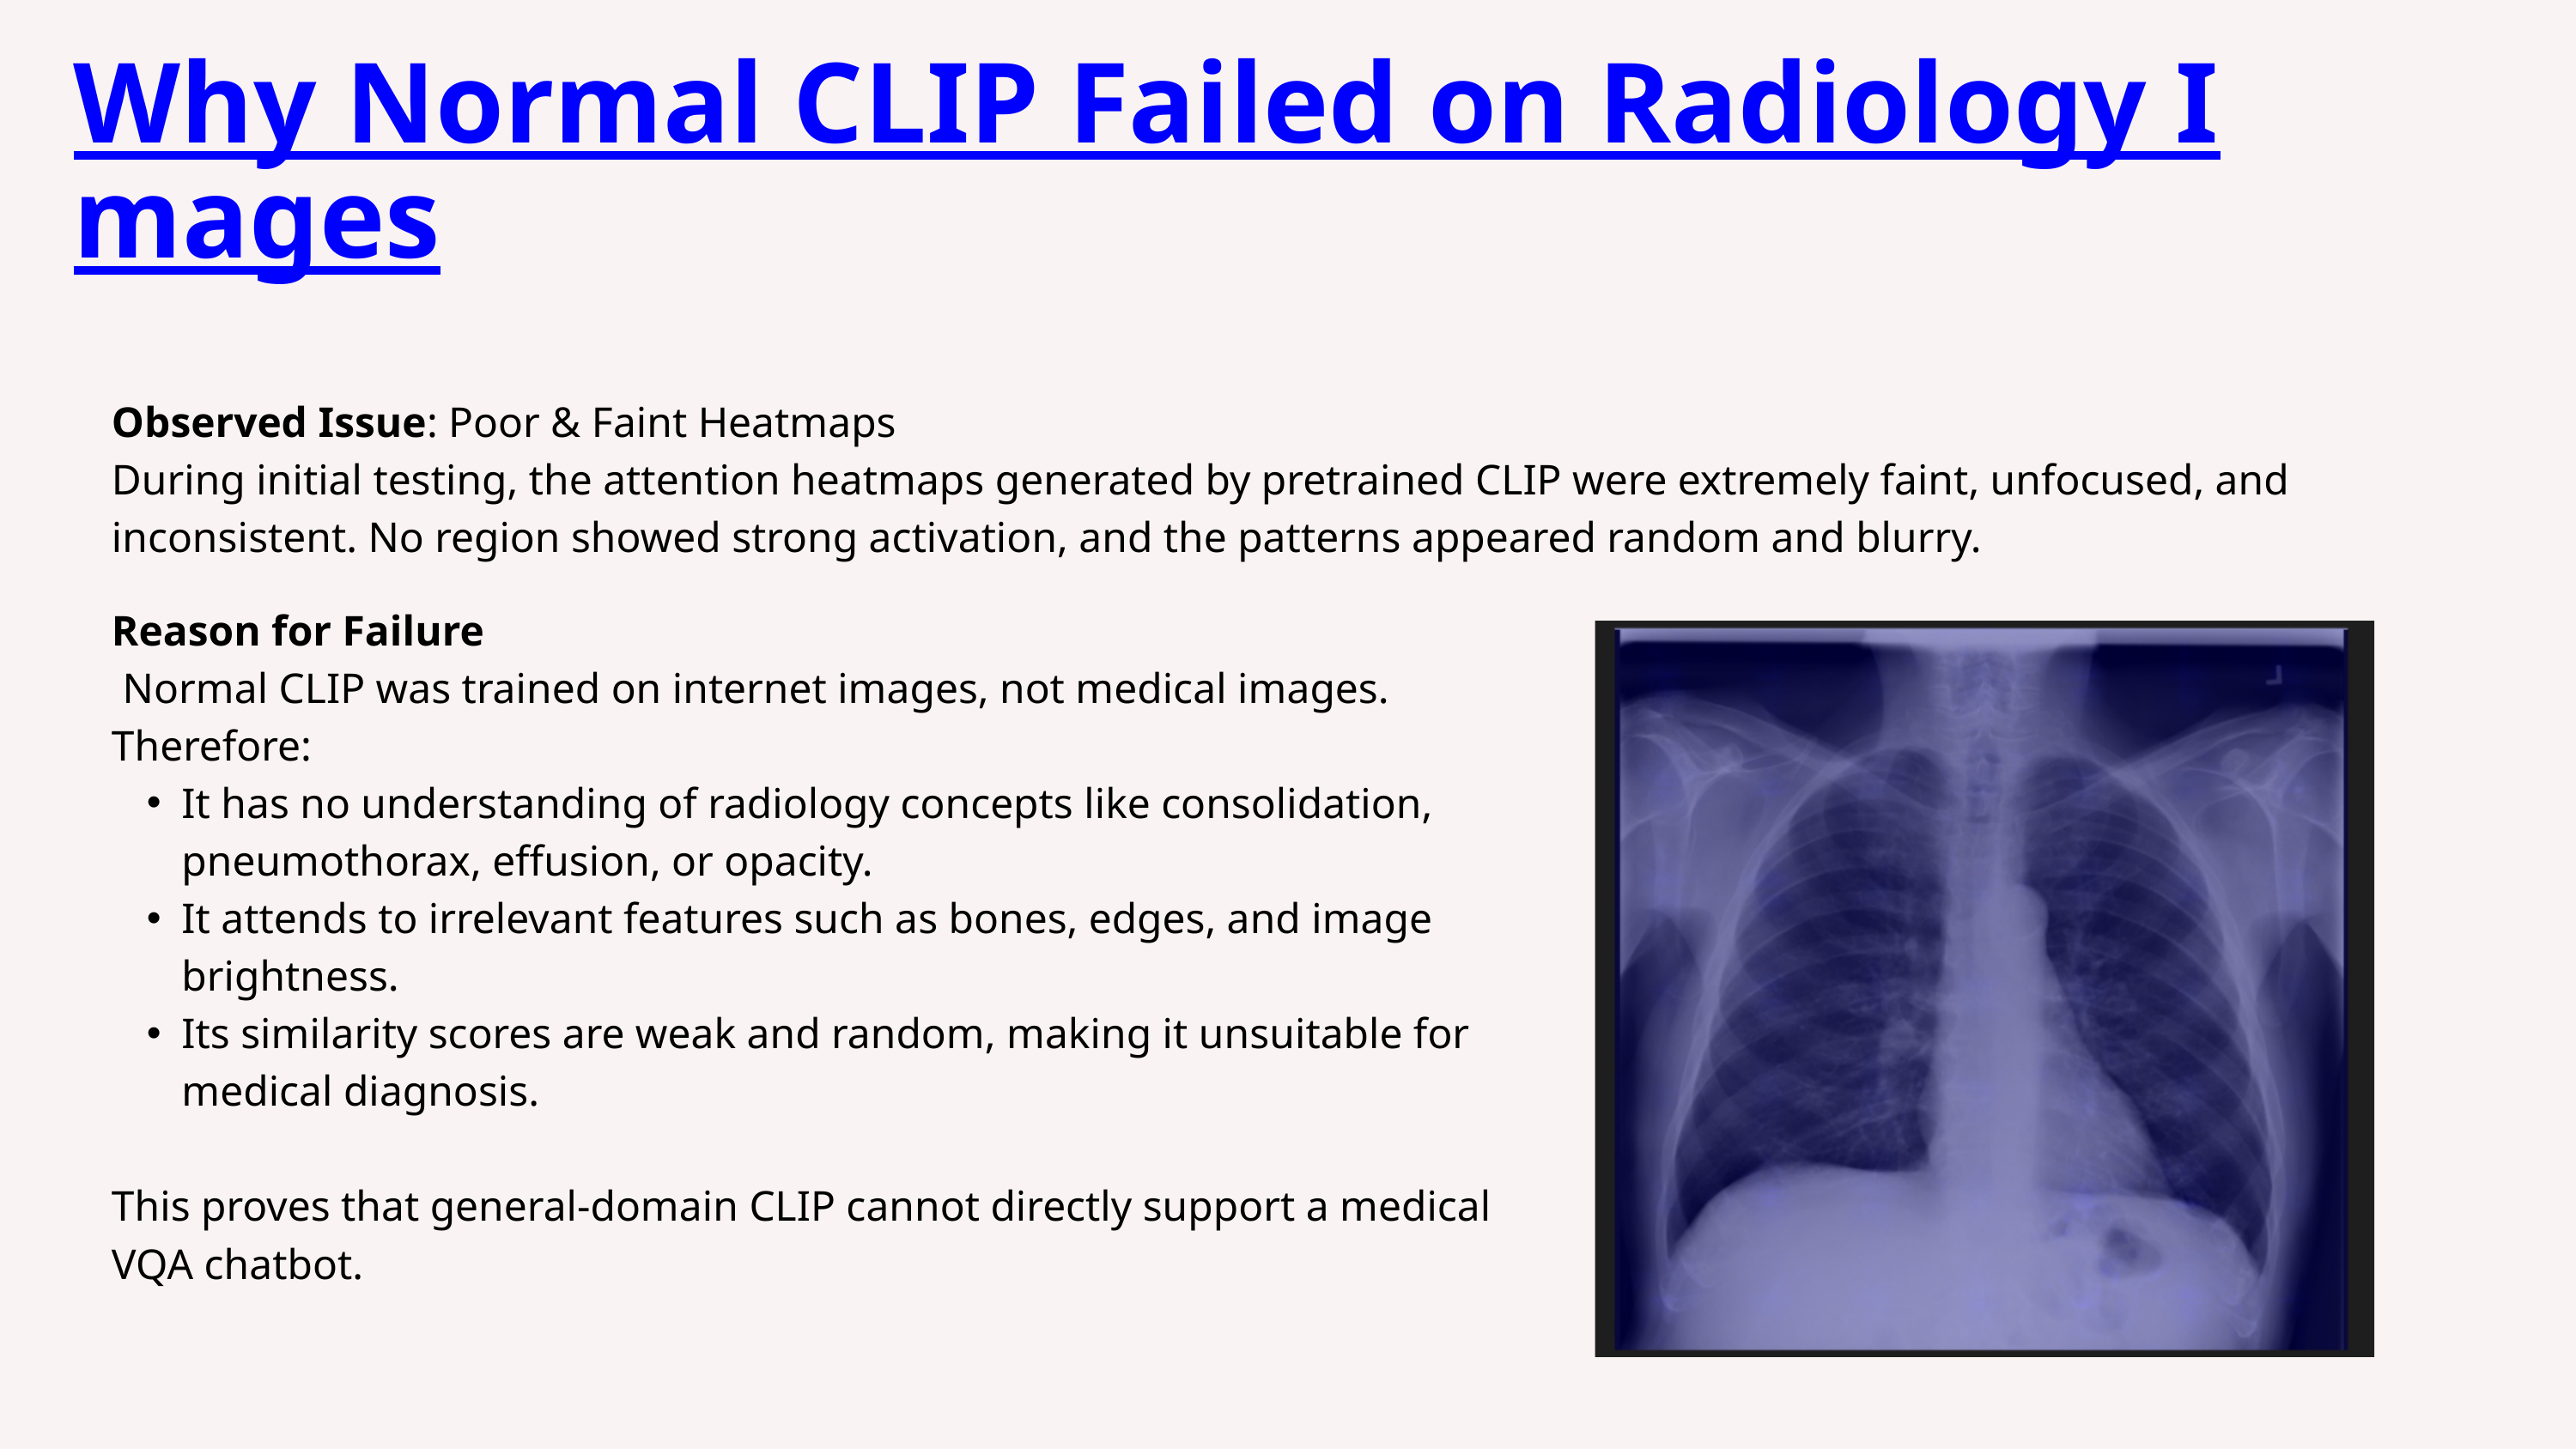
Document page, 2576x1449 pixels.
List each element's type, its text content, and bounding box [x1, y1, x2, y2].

text_box Why Normal CLIP Failed on Radiology Images [73, 27, 2297, 184]
text_box [1595, 676, 2375, 1357]
text_box Reason for Failure Normal CLIP was trained on internet images, not medical images. Therefore: It has no understanding of radiology concepts like consolidation, pneumothorax, effusion, or opacity. It attends to irrelevant features such as bones, edges, and image brightness. Its similarity scores are weak and random, making it unsuitable for medical diagnosis. This proves that general-domain CLIP cannot directly support a medical VQA chatbot. [112, 596, 1563, 1345]
text_box Observed Issue: Poor & Faint Heatmaps During initial testing, the attention heatmaps generated by pretrained CLIP were extremely faint, unfocused, and inconsistent. No region showed strong activation, and the patterns appeared random and blurry. [112, 387, 2432, 676]
